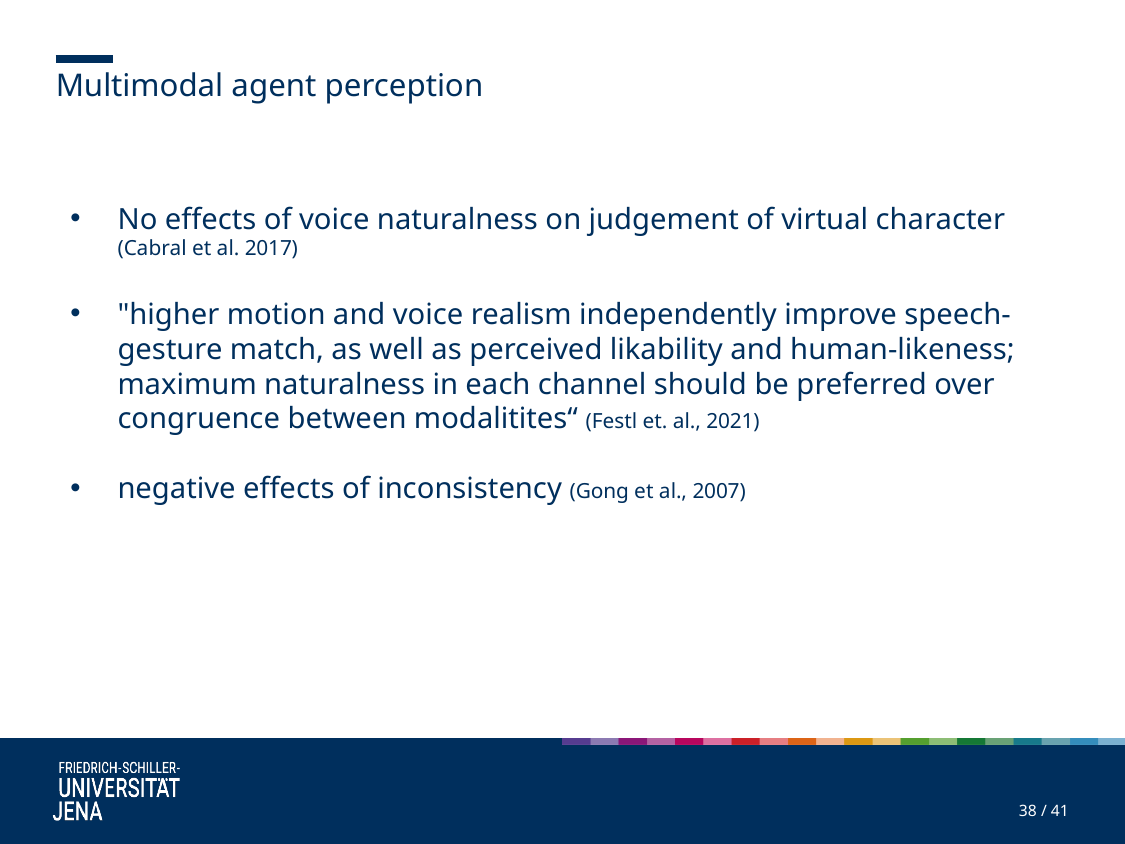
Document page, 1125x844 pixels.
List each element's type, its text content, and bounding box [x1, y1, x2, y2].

picture [562, 738, 1125, 745]
text_box No effects of voice naturalness on judgement of virtual character (Cabral et al. 2017) "higher motion and voice realism independently improve speech-gesture match, as well as perceived likability and human-likeness; maximum naturalness in each channel should be preferred over congruence between modalitites“ (Festl et. al., 2021) negative effects of inconsistency (Gong et al., 2007) [55, 157, 1090, 548]
text_box Multimodal agent perception [54, 63, 856, 112]
picture [51, 755, 181, 827]
